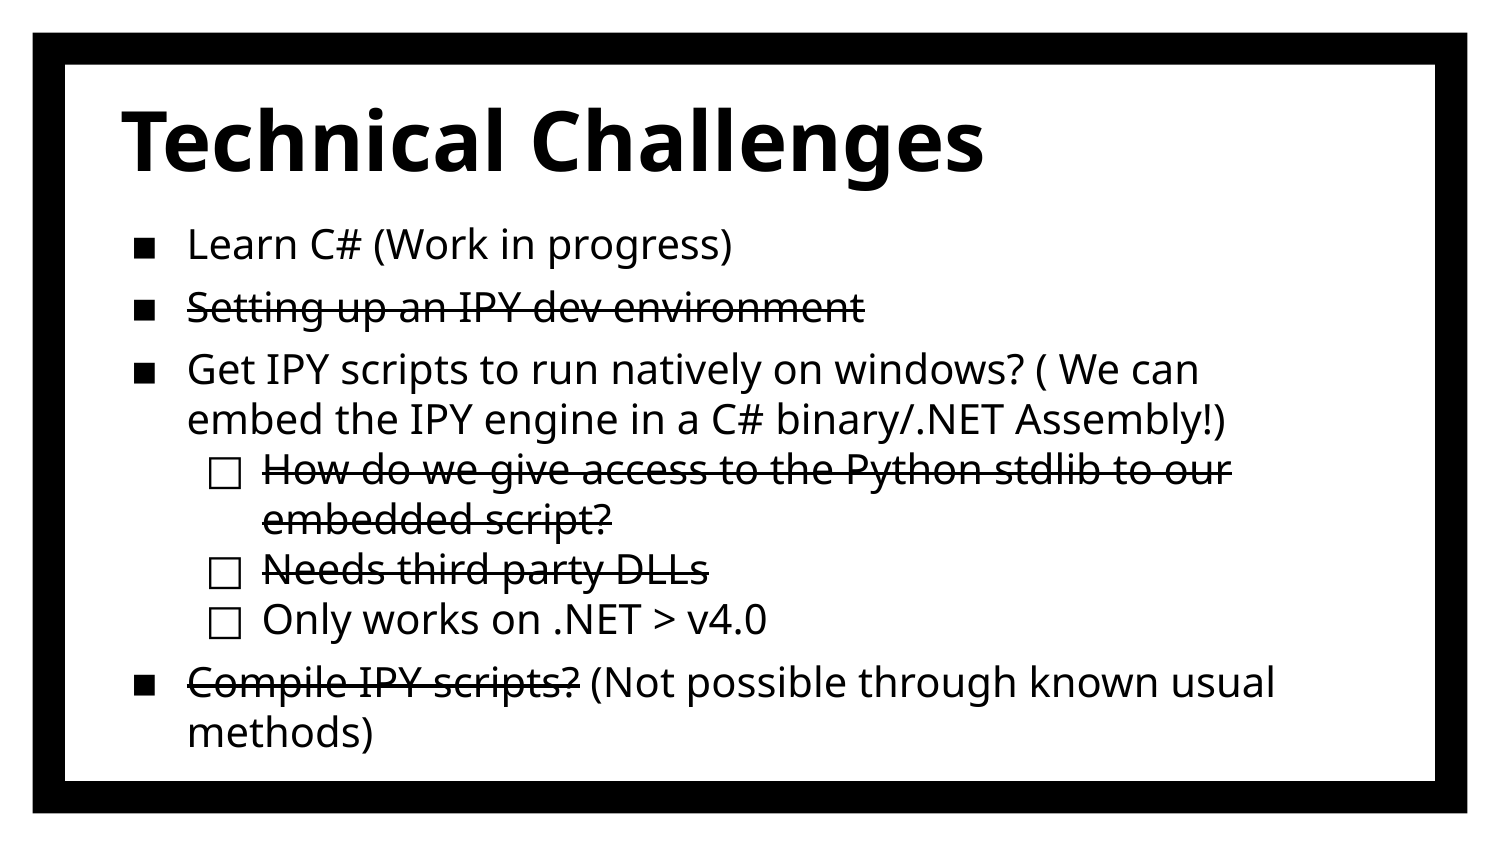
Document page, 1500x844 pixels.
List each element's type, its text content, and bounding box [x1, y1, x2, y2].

title Technical Challenges [105, 85, 1050, 203]
text_box Learn C# (Work in progress) Setting up an IPY dev environment Get IPY scripts to run natively on windows? ( We can embed the IPY engine in a C# binary/.NET Assembly!) How do we give access to the Python stdlib to our embedded script? Needs third party DLLs Only works on .NET > v4.0 Compile IPY scripts? (Not possible through known usual methods) [115, 202, 1350, 772]
